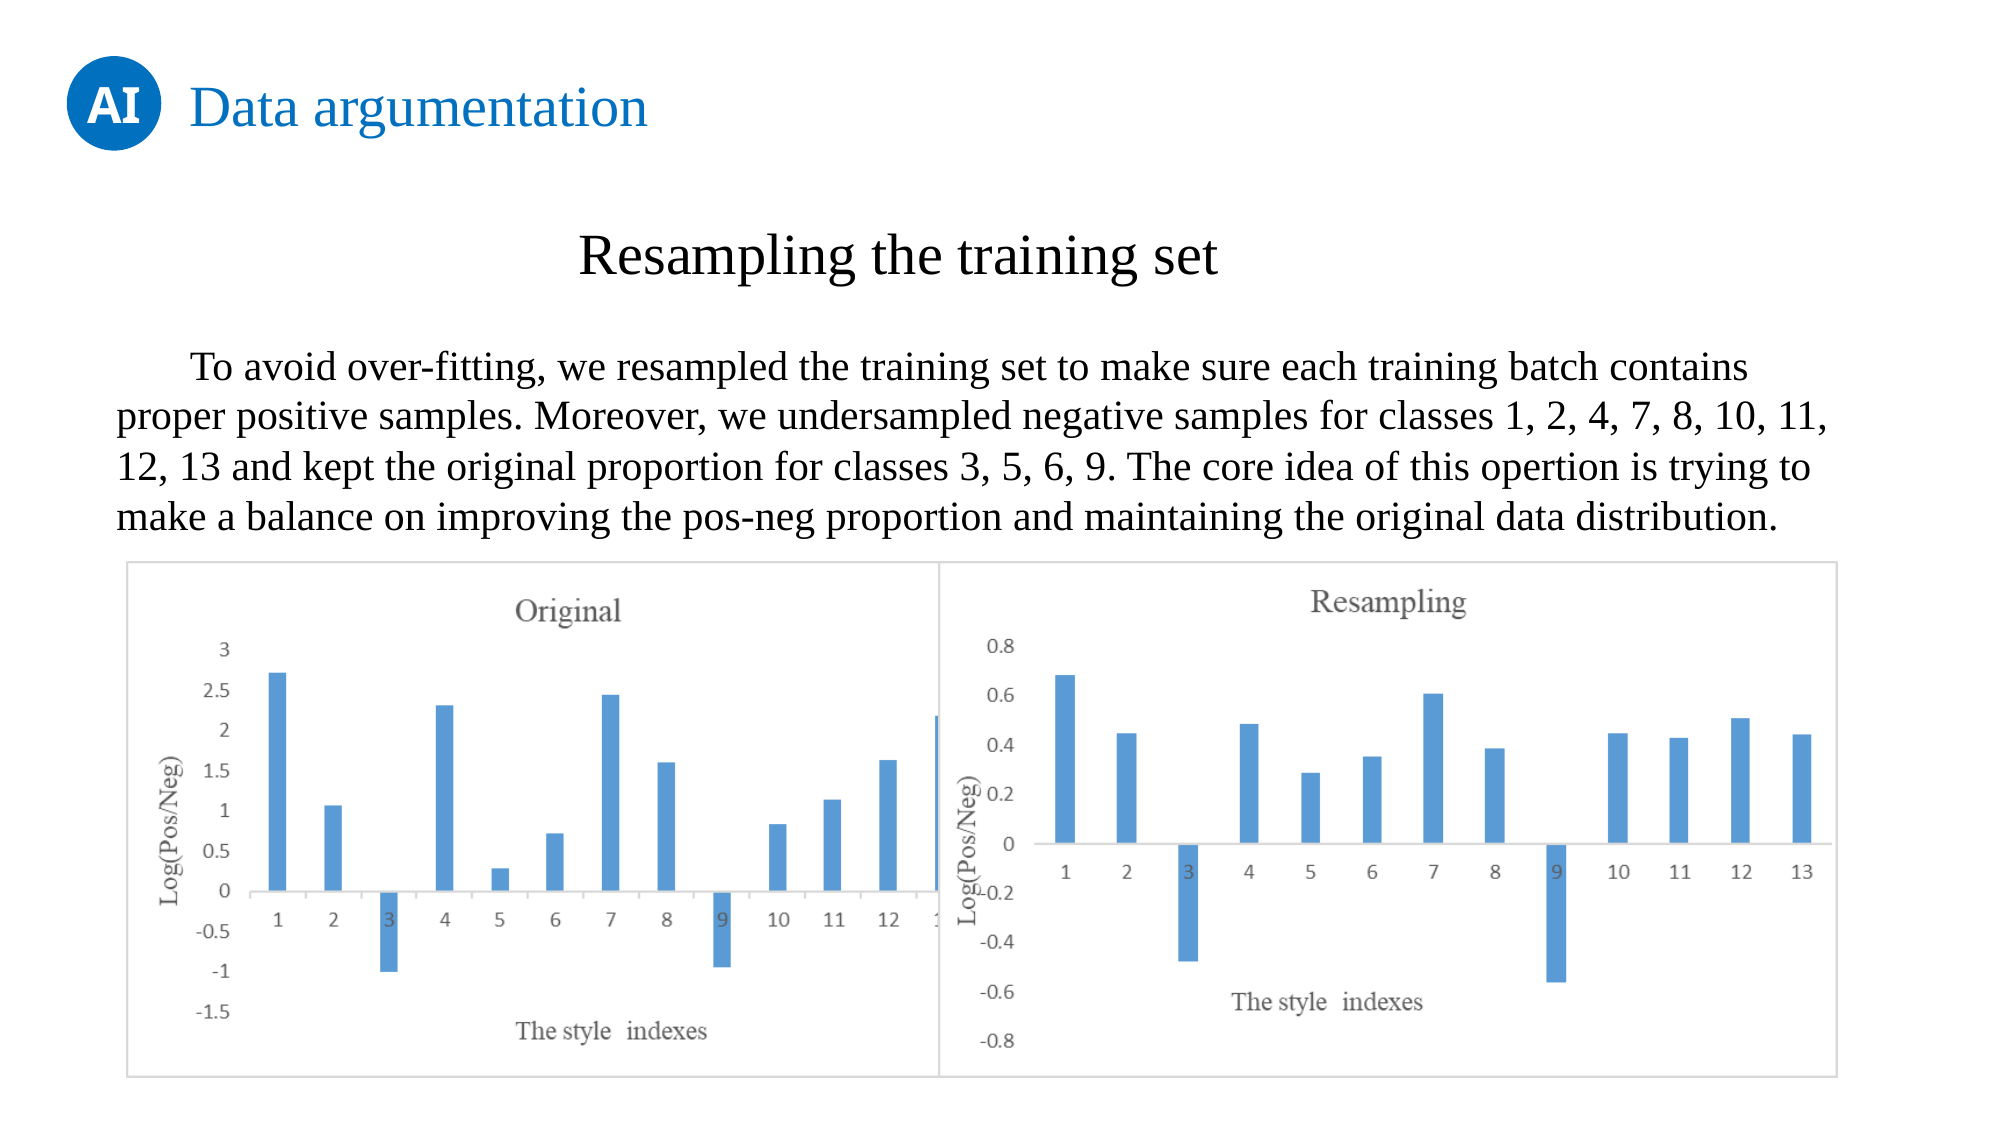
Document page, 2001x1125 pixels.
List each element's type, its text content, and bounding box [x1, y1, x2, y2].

text_box AI [65, 55, 159, 152]
text_box Data argumentation [159, 60, 1638, 146]
text_box To avoid over-fitting, we resampled the training set to make sure each training batch contains proper positive samples. Moreover, we undersampled negative samples for classes 1, 2, 4, 7, 8, 10, 11, 12, 13 and kept the original proportion for classes 3, 5, 6, 9. The core idea of this opertion is trying to make a balance on improving the pos-neg proportion and maintaining the original data distribution. [101, 331, 1849, 546]
text_box Resampling the training set [564, 208, 1234, 294]
picture [126, 561, 1838, 1078]
